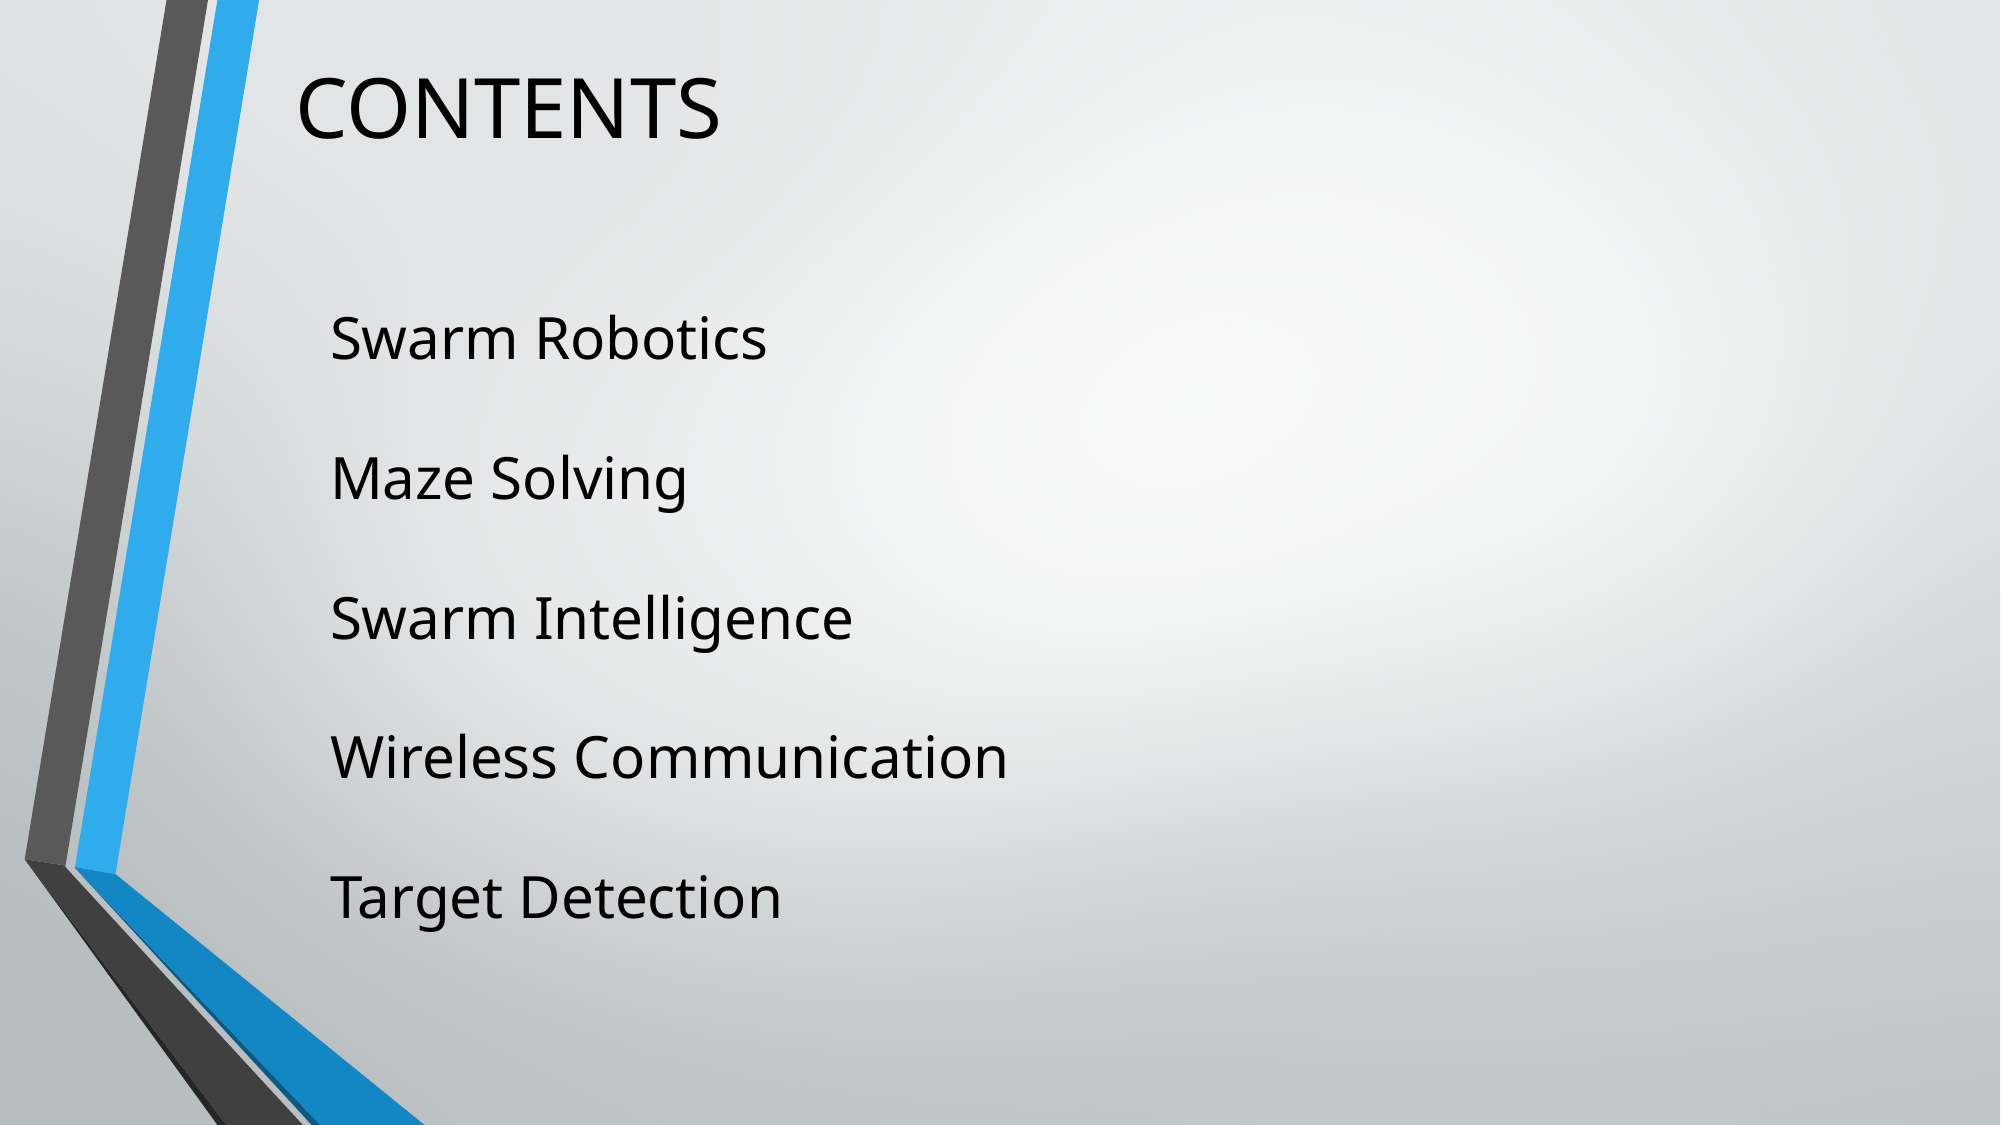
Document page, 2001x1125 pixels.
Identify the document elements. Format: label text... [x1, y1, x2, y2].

text_box Swarm Robotics Maze Solving Swarm Intelligence Wireless Communication Target Detection [315, 293, 1342, 1008]
text_box CONTENTS [280, 47, 1577, 163]
